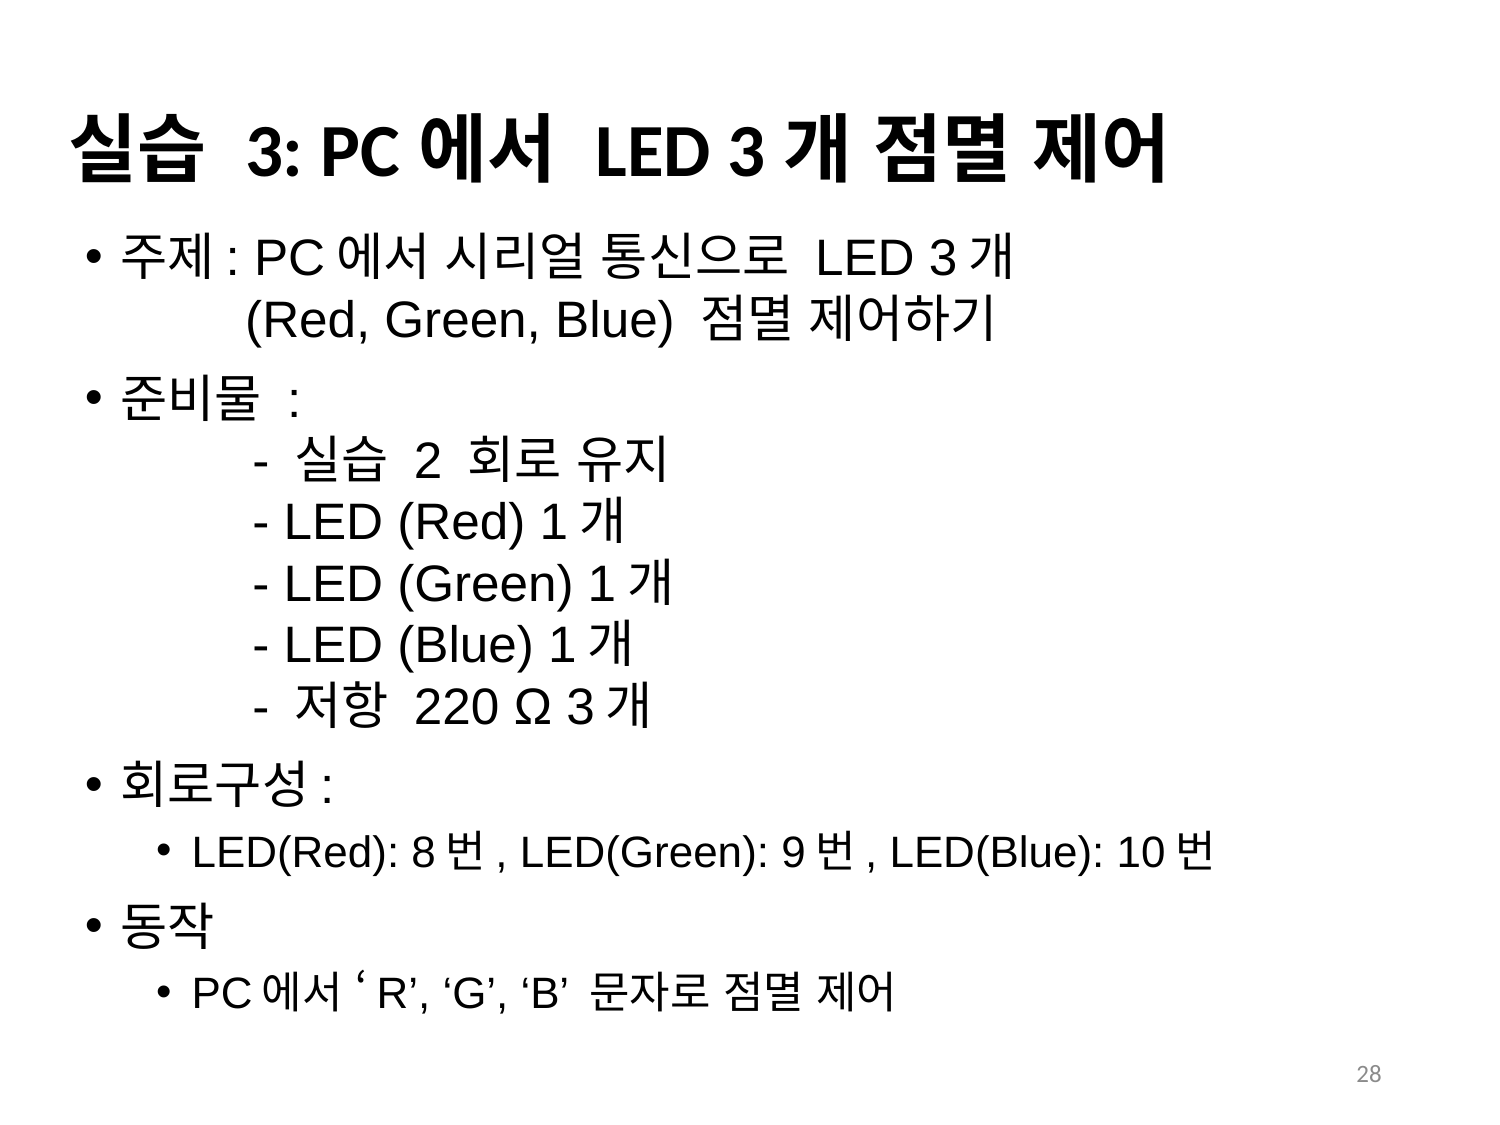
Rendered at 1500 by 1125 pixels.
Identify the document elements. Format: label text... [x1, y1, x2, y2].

title 실습 3: PC에서 LED 3개 점멸 제어 [53, 97, 1347, 208]
slide_number 28 [1059, 1042, 1397, 1103]
text_box 주제: PC에서 시리얼 통신으로 LED 3개 (Red, Green, Blue) 점멸 제어하기 준비물 : - 실습 2 회로 유지 - LED (Red) 1개 - LED (Green) 1개 - LED (Blue) 1개 - 저항 220 Ω 3개 회로구성: LED(Red): 8번, LED(Green): 9번, LED(Blue): 10번 동작 PC에서 ‘R’, ‘G’, ‘B’ 문자로 점멸 제어 [69, 217, 1384, 1027]
